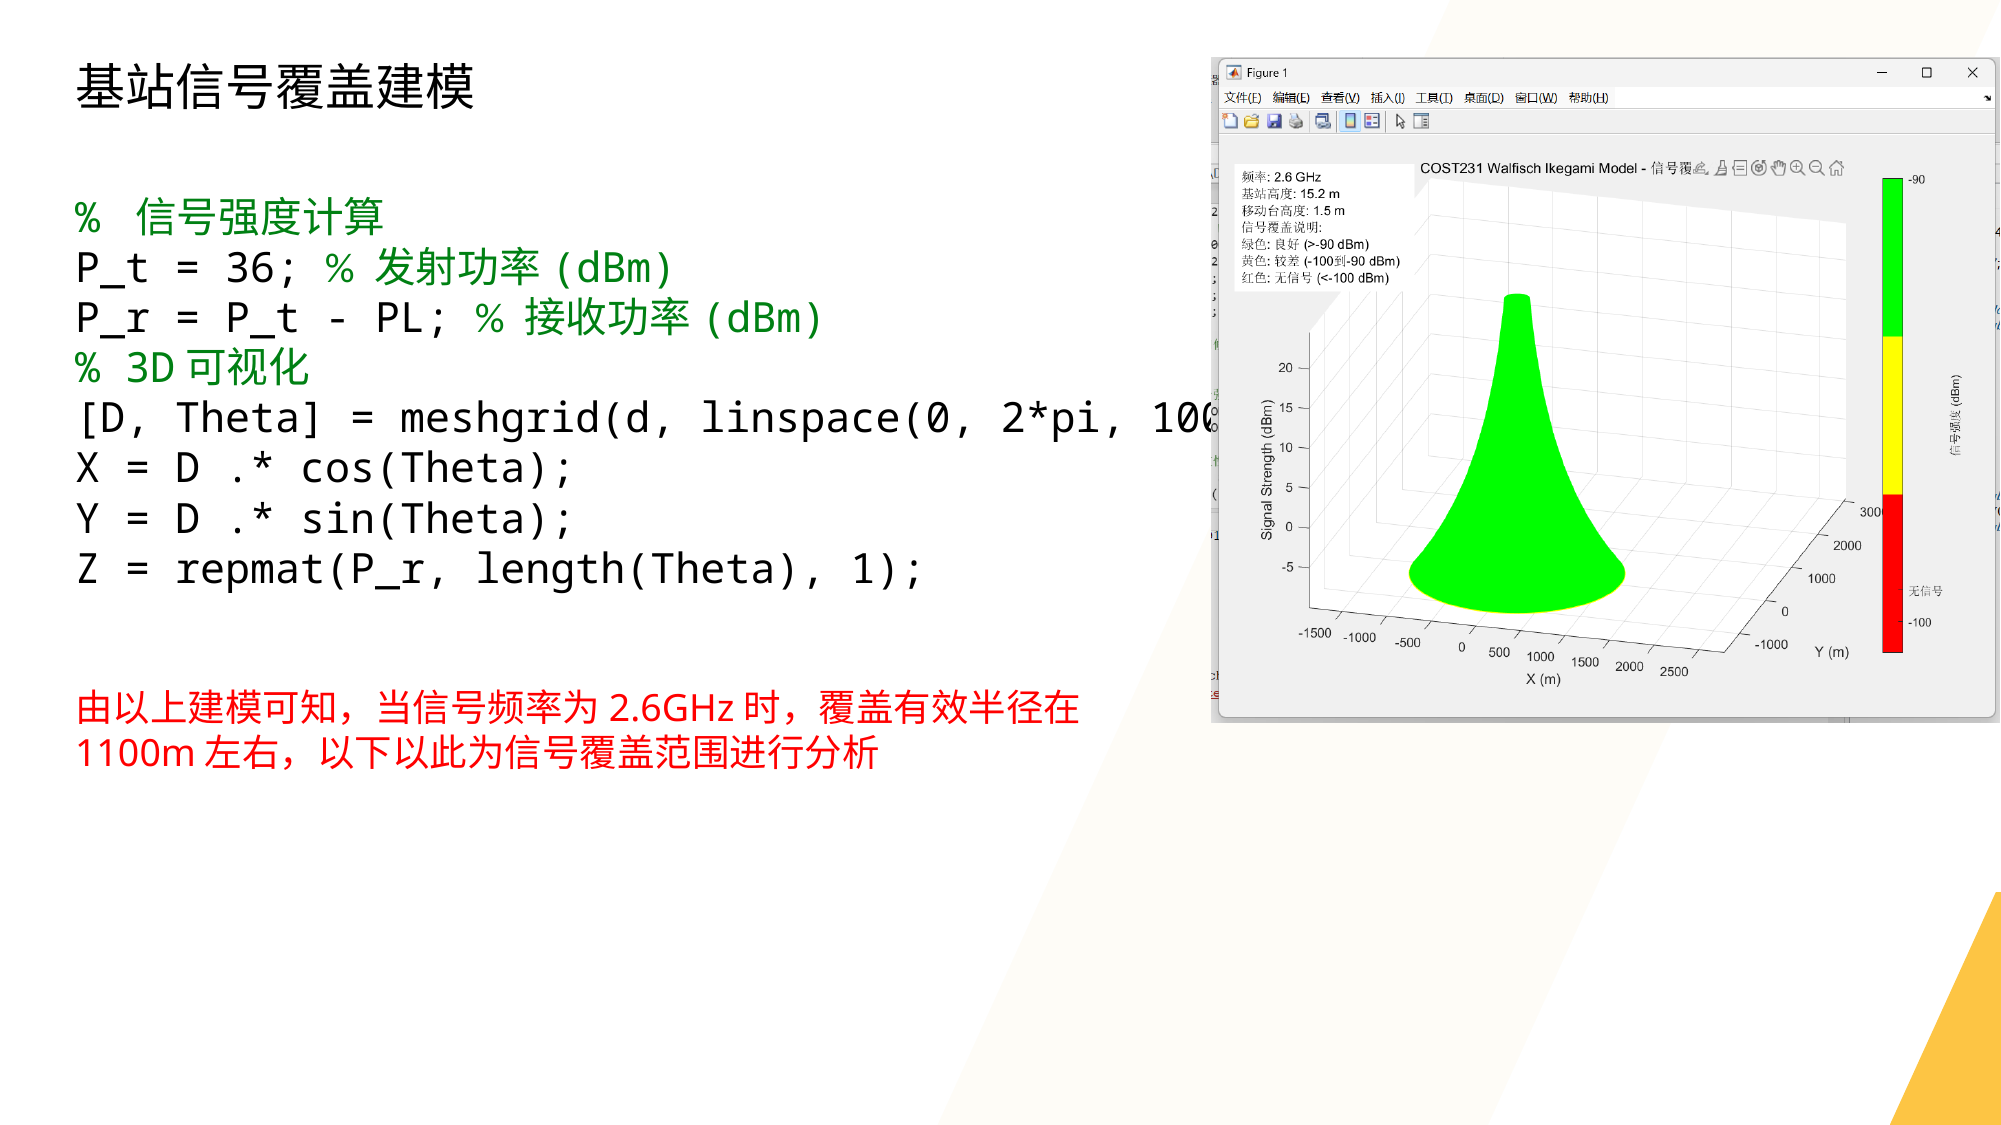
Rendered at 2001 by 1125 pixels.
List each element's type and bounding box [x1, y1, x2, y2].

picture [1211, 57, 2000, 723]
text_box [60, 0, 2000, 1125]
